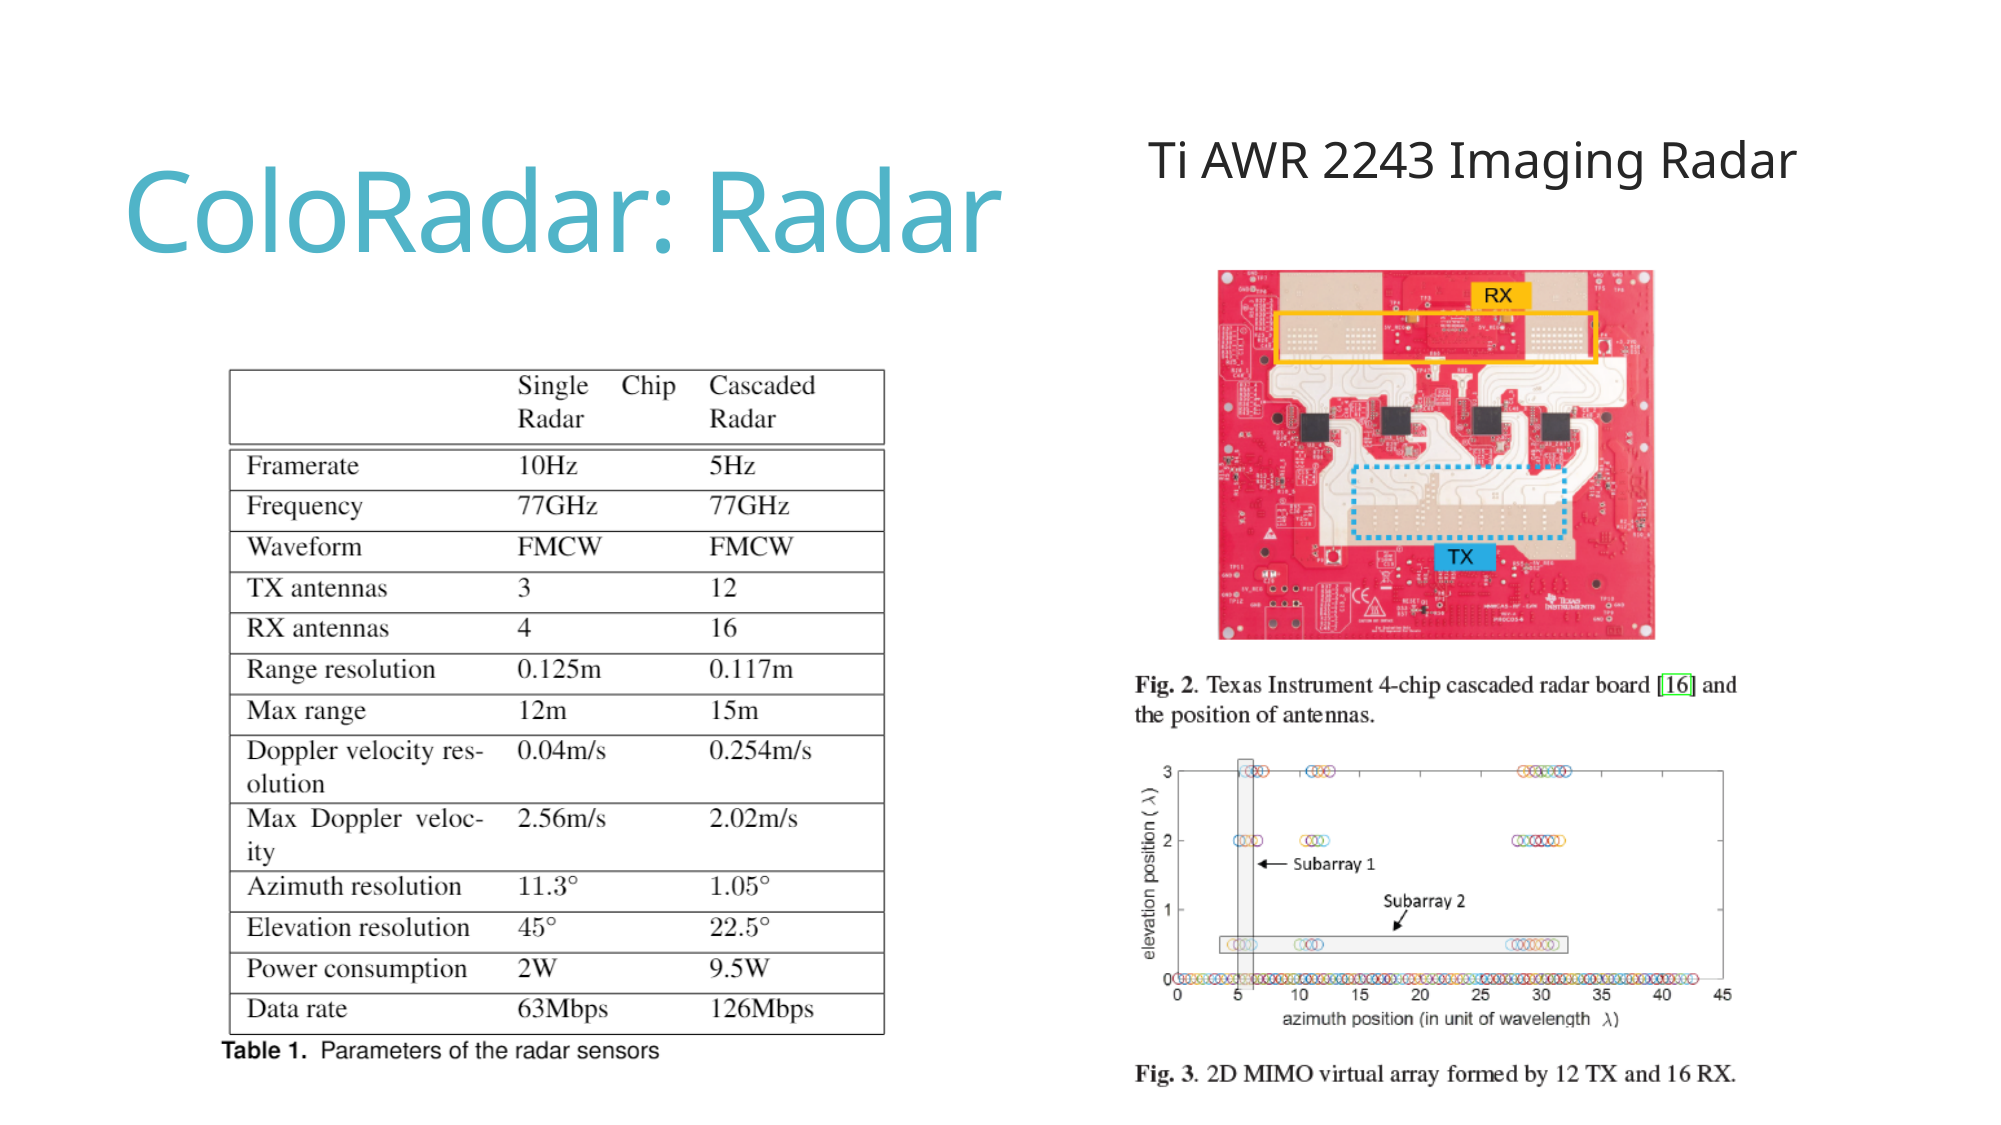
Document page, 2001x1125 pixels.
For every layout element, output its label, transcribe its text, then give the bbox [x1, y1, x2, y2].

title ColoRadar: Radar [107, 81, 1875, 354]
text_box Ti AWR 2243 Imaging Radar [1133, 121, 2000, 257]
picture [1104, 256, 1759, 1101]
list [213, 353, 907, 1065]
